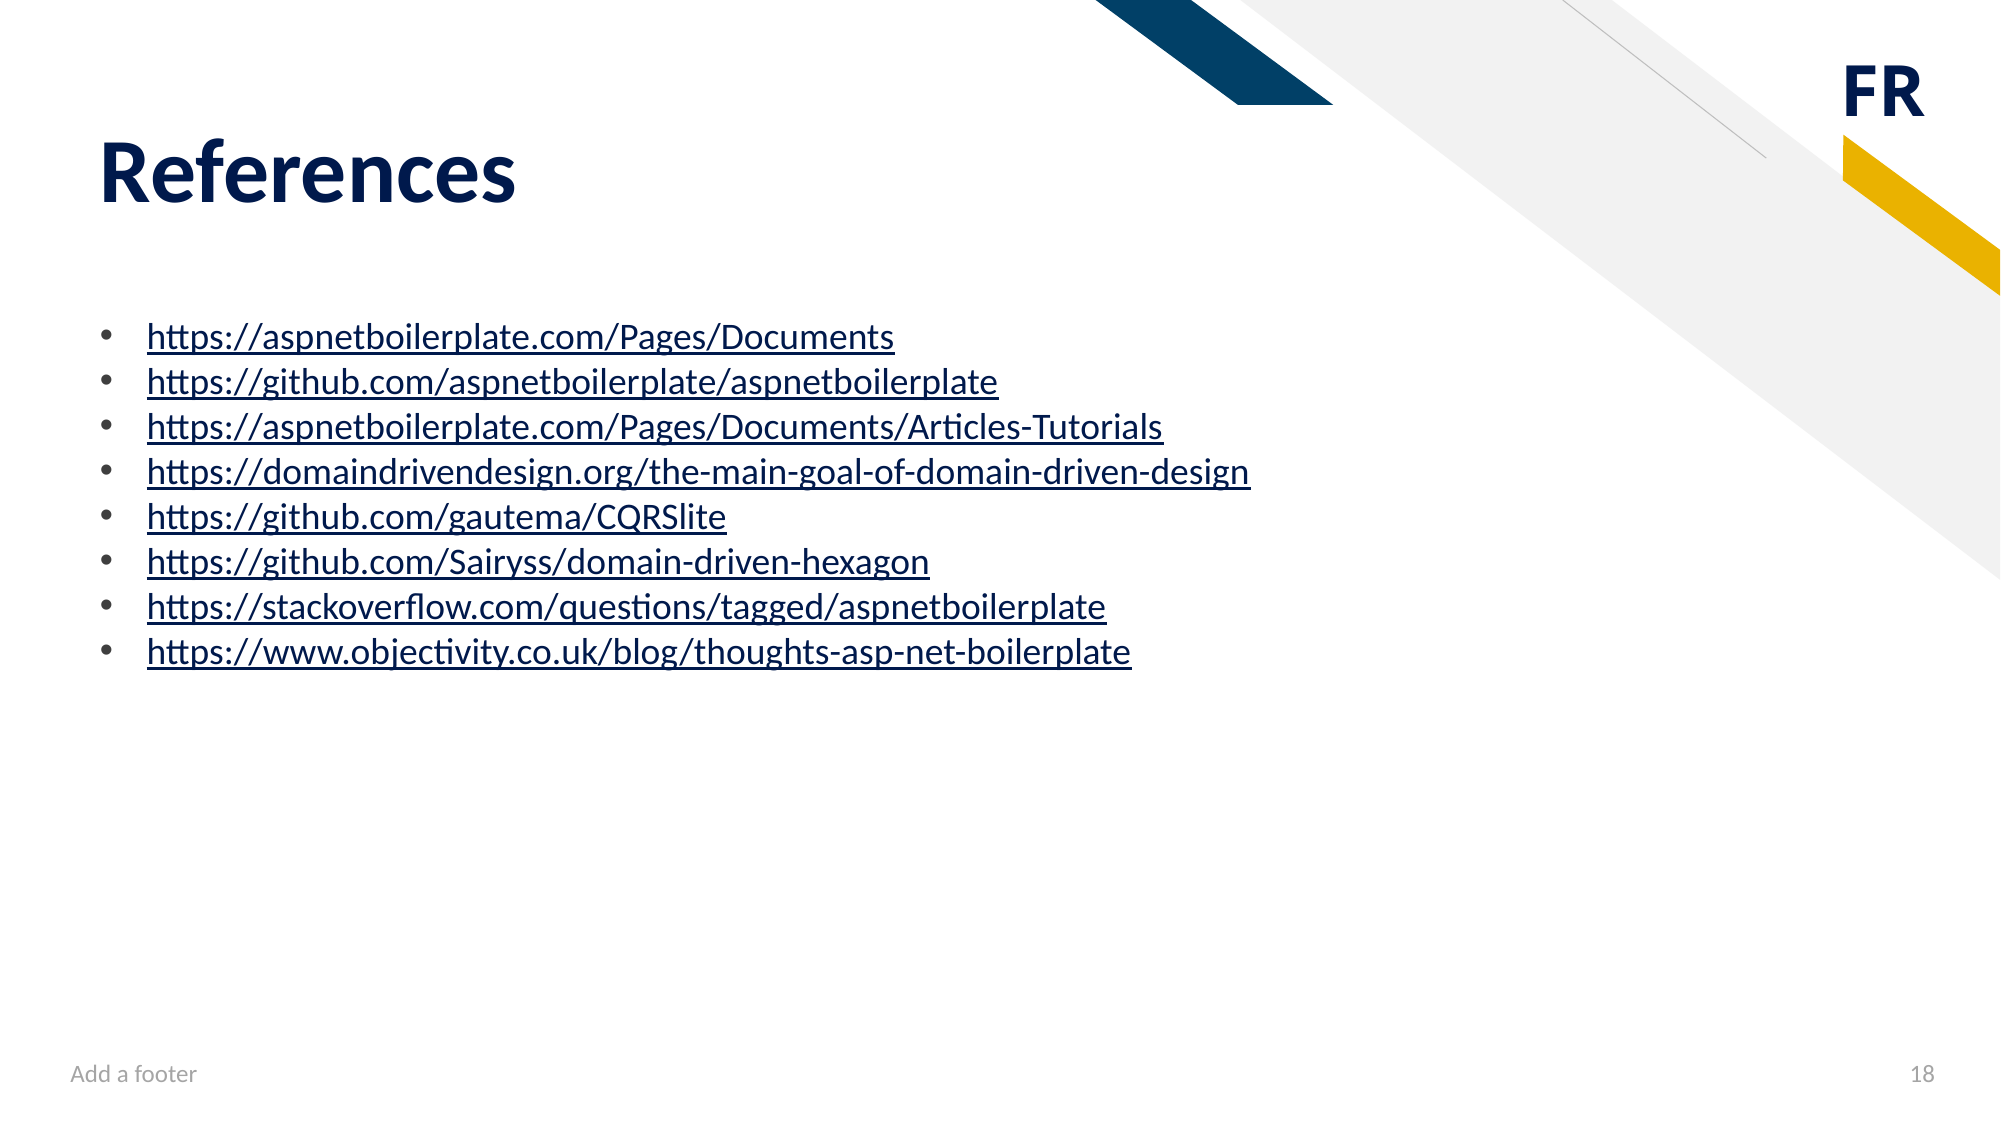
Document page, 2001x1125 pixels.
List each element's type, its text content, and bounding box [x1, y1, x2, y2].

footer Add a footer [55, 1042, 731, 1103]
title References [85, 34, 1453, 223]
text_box https://aspnetboilerplate.com/Pages/Documents https://github.com/aspnetboilerplate/aspnetboilerplate https://aspnetboilerplate.com/Pages/Documents/Articles-Tutorials https://domaindrivendesign.org/the-main-goal-of-domain-driven-design https://github.com/gautema/CQRSlite https://github.com/Sairyss/domain-driven-hexagon https://stackoverflow.com/questions/tagged/aspnetboilerplate https://www.objectivity.co.uk/blog/thoughts-asp-net-boilerplate [85, 304, 1616, 725]
slide_number 18 [1828, 1042, 1950, 1103]
